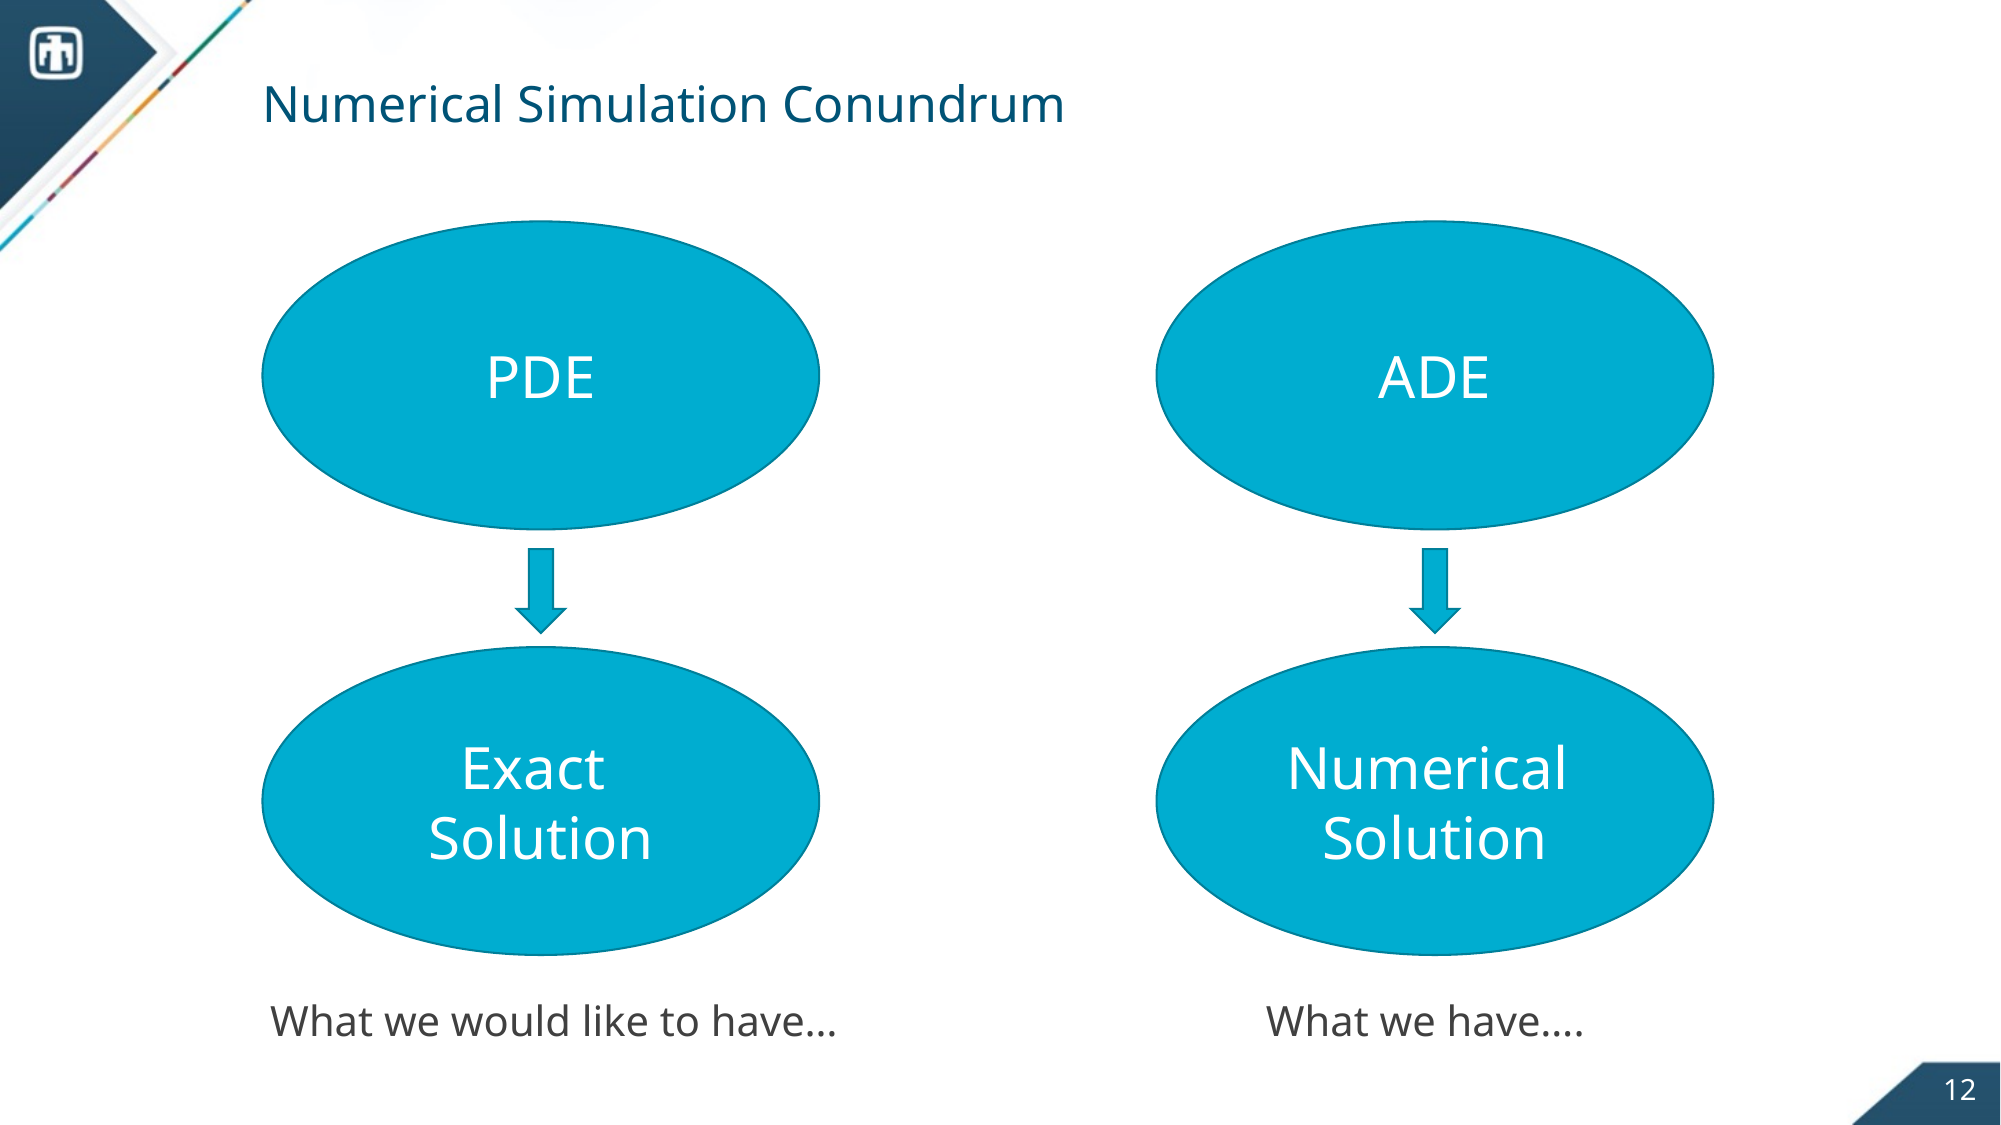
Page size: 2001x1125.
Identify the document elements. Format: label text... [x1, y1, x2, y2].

text_box Exact Solution [261, 646, 821, 957]
text_box Numerical Solution [1155, 646, 1715, 957]
text_box [514, 548, 568, 635]
title Numerical Simulation Conundrum [262, 42, 1919, 170]
slide_number 12 [1919, 1061, 2000, 1122]
text_box PDE [261, 220, 821, 531]
picture [0, 0, 2001, 1125]
list What we would like to have… [270, 992, 885, 1120]
text_box [1408, 548, 1462, 635]
text_box ADE [1155, 220, 1715, 531]
text_box What we have…. [1265, 992, 1604, 1120]
